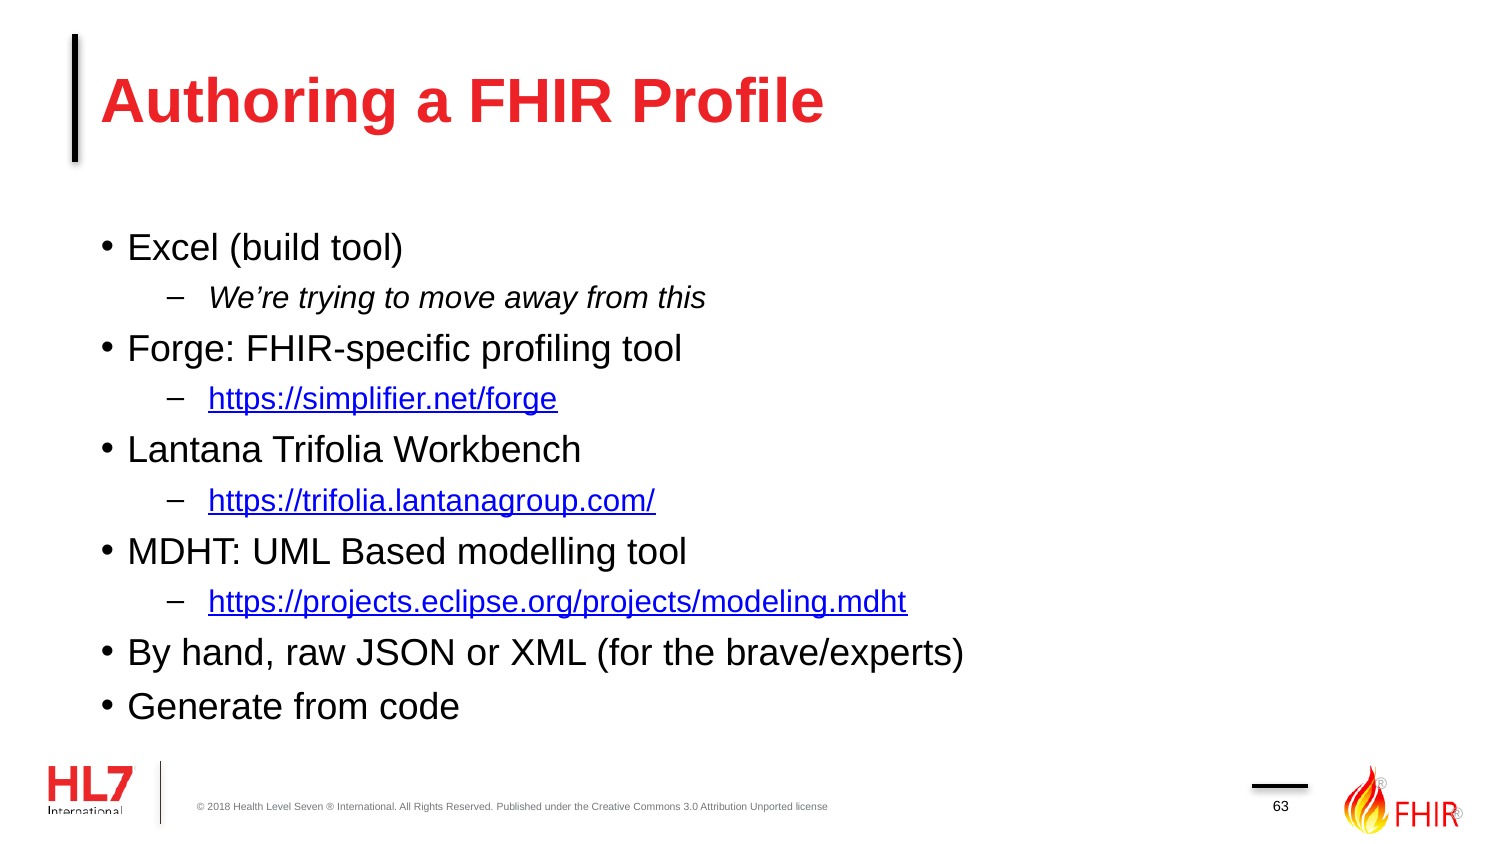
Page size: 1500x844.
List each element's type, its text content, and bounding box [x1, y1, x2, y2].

title Authoring a FHIR Profile [100, 33, 1451, 163]
picture [1339, 760, 1463, 837]
list Excel (build tool) We’re trying to move away from this Forge: FHIR-specific profiling tool https://simplifier.net/forge Lantana Trifolia Workbench https://trifolia.lantanagroup.com/ MDHT: UML Based modelling tool https://projects.eclipse.org/projects/modeling.mdht By hand, raw JSON or XML (for the brave/experts) Generate from code [100, 222, 1451, 731]
footer © 2018 Health Level Seven ® International. All Rights Reserved. Published under the Creative Commons 3.0 Attribution Unported license [196, 786, 941, 813]
slide_number 63 [1258, 786, 1304, 814]
